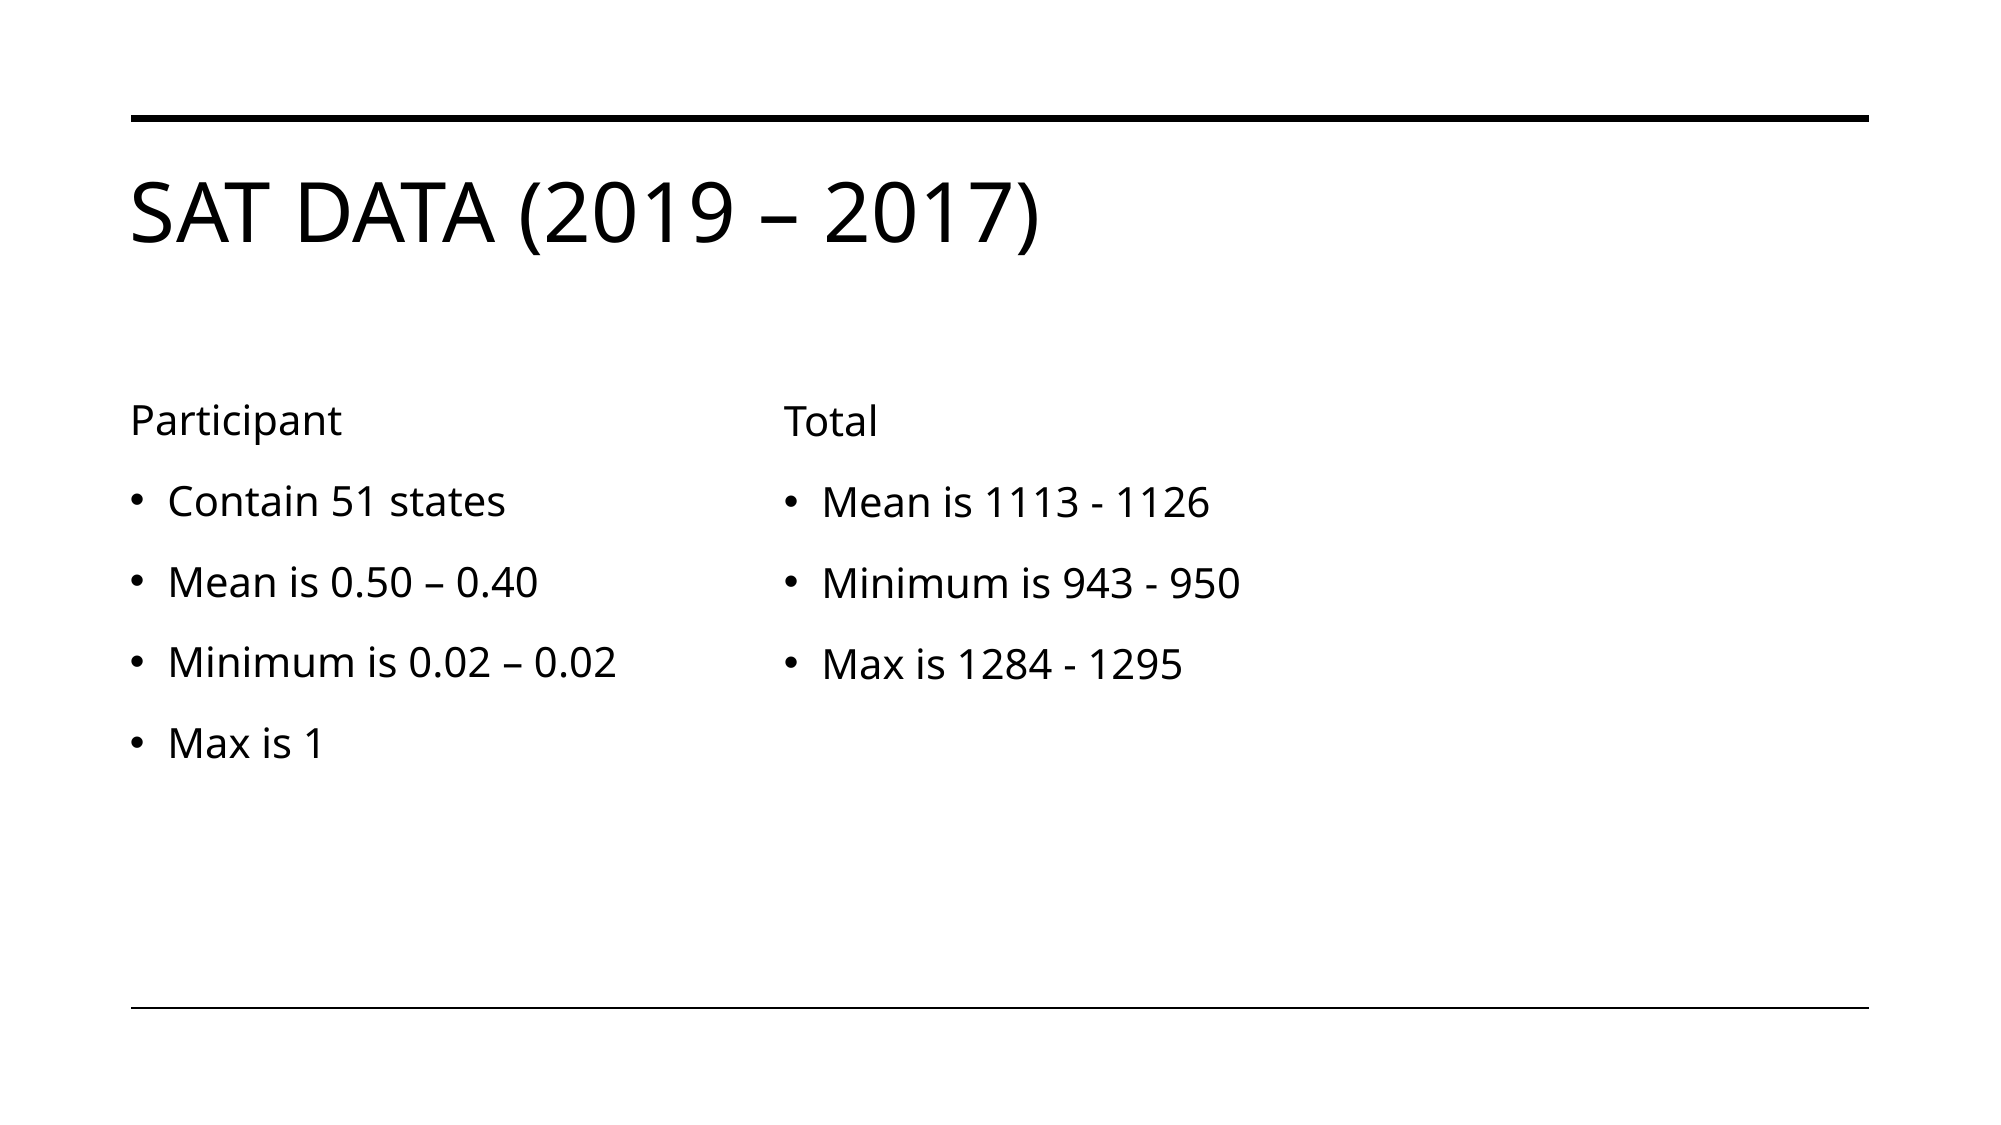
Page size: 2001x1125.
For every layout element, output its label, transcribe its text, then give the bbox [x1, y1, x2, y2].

text_box Total Mean is 1113 - 1126 Minimum is 943 - 950 Max is 1284 - 1295 [768, 377, 1341, 974]
title SAt data (2019 – 2017) [114, 151, 1869, 377]
list Participant Contain 51 states Mean is 0.50 – 0.40 Minimum is 0.02 – 0.02 Max is 1 [114, 376, 687, 973]
